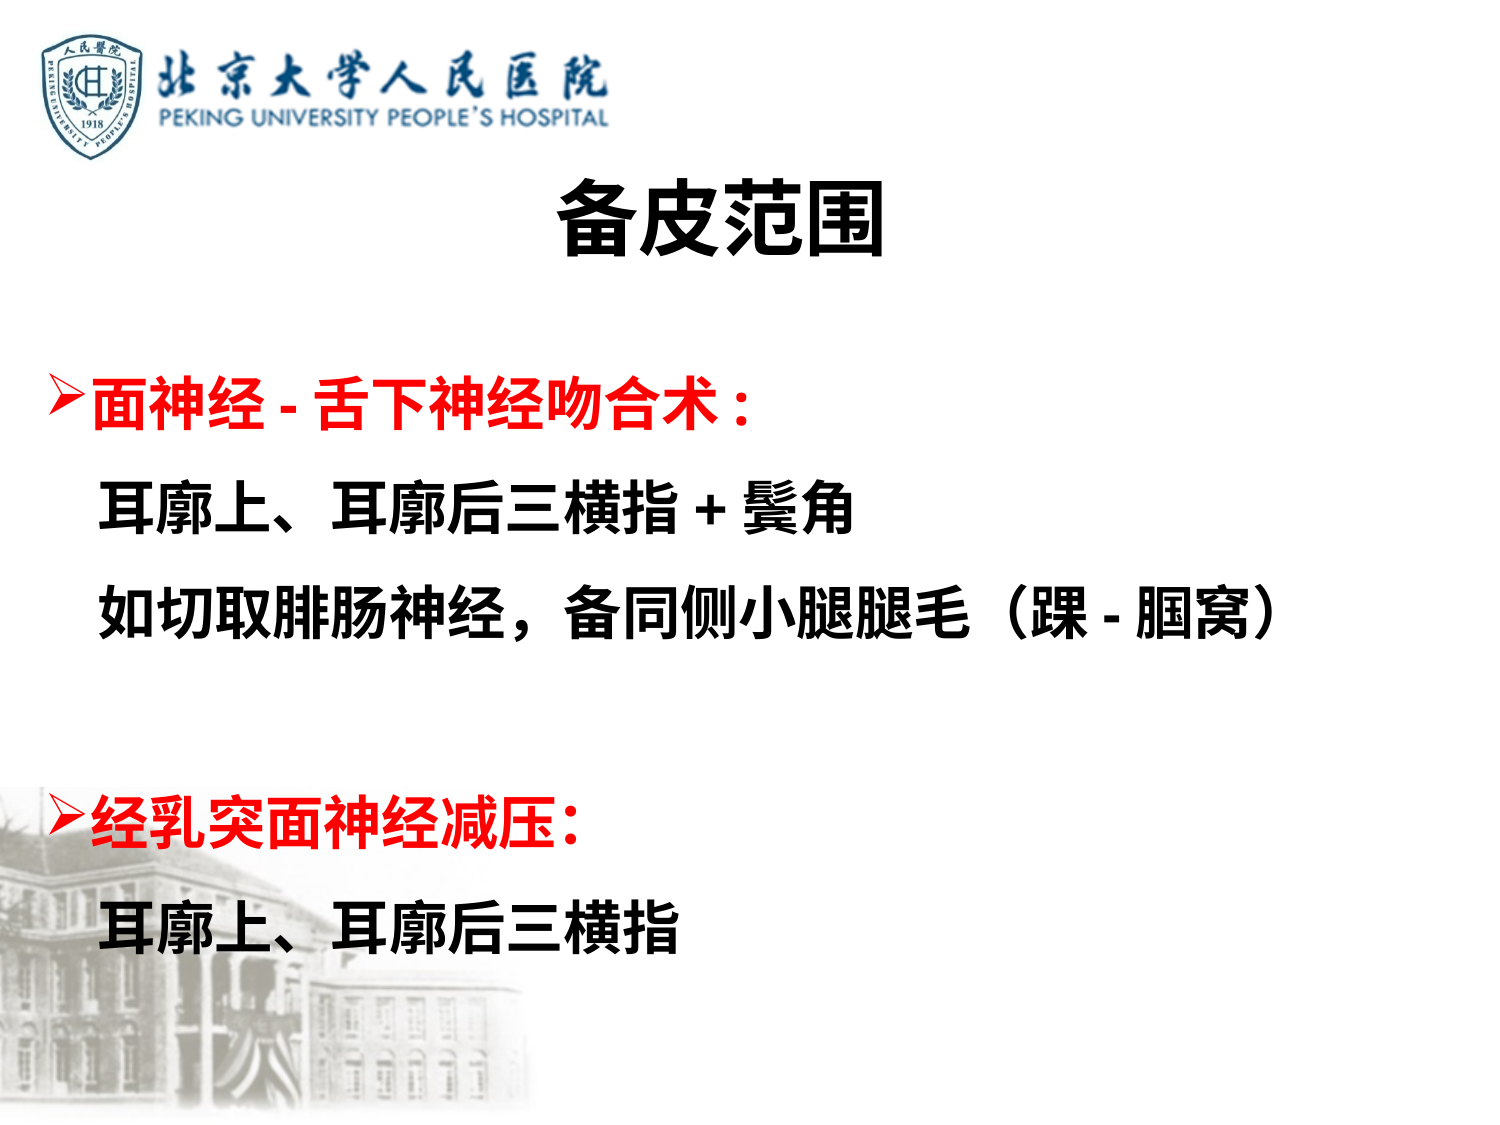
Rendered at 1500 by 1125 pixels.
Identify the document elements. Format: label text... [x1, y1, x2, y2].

picture [29, 30, 642, 169]
picture [0, 787, 538, 1125]
title 备皮范围 [277, 125, 1167, 307]
text_box 面神经-舌下神经吻合术: 耳廓上、耳廓后三横指+鬓角 如切取腓肠神经，备同侧小腿腿毛（踝-腘窝） 经乳突面神经减压： 耳廓上、耳廓后三横指 [29, 324, 1400, 1039]
